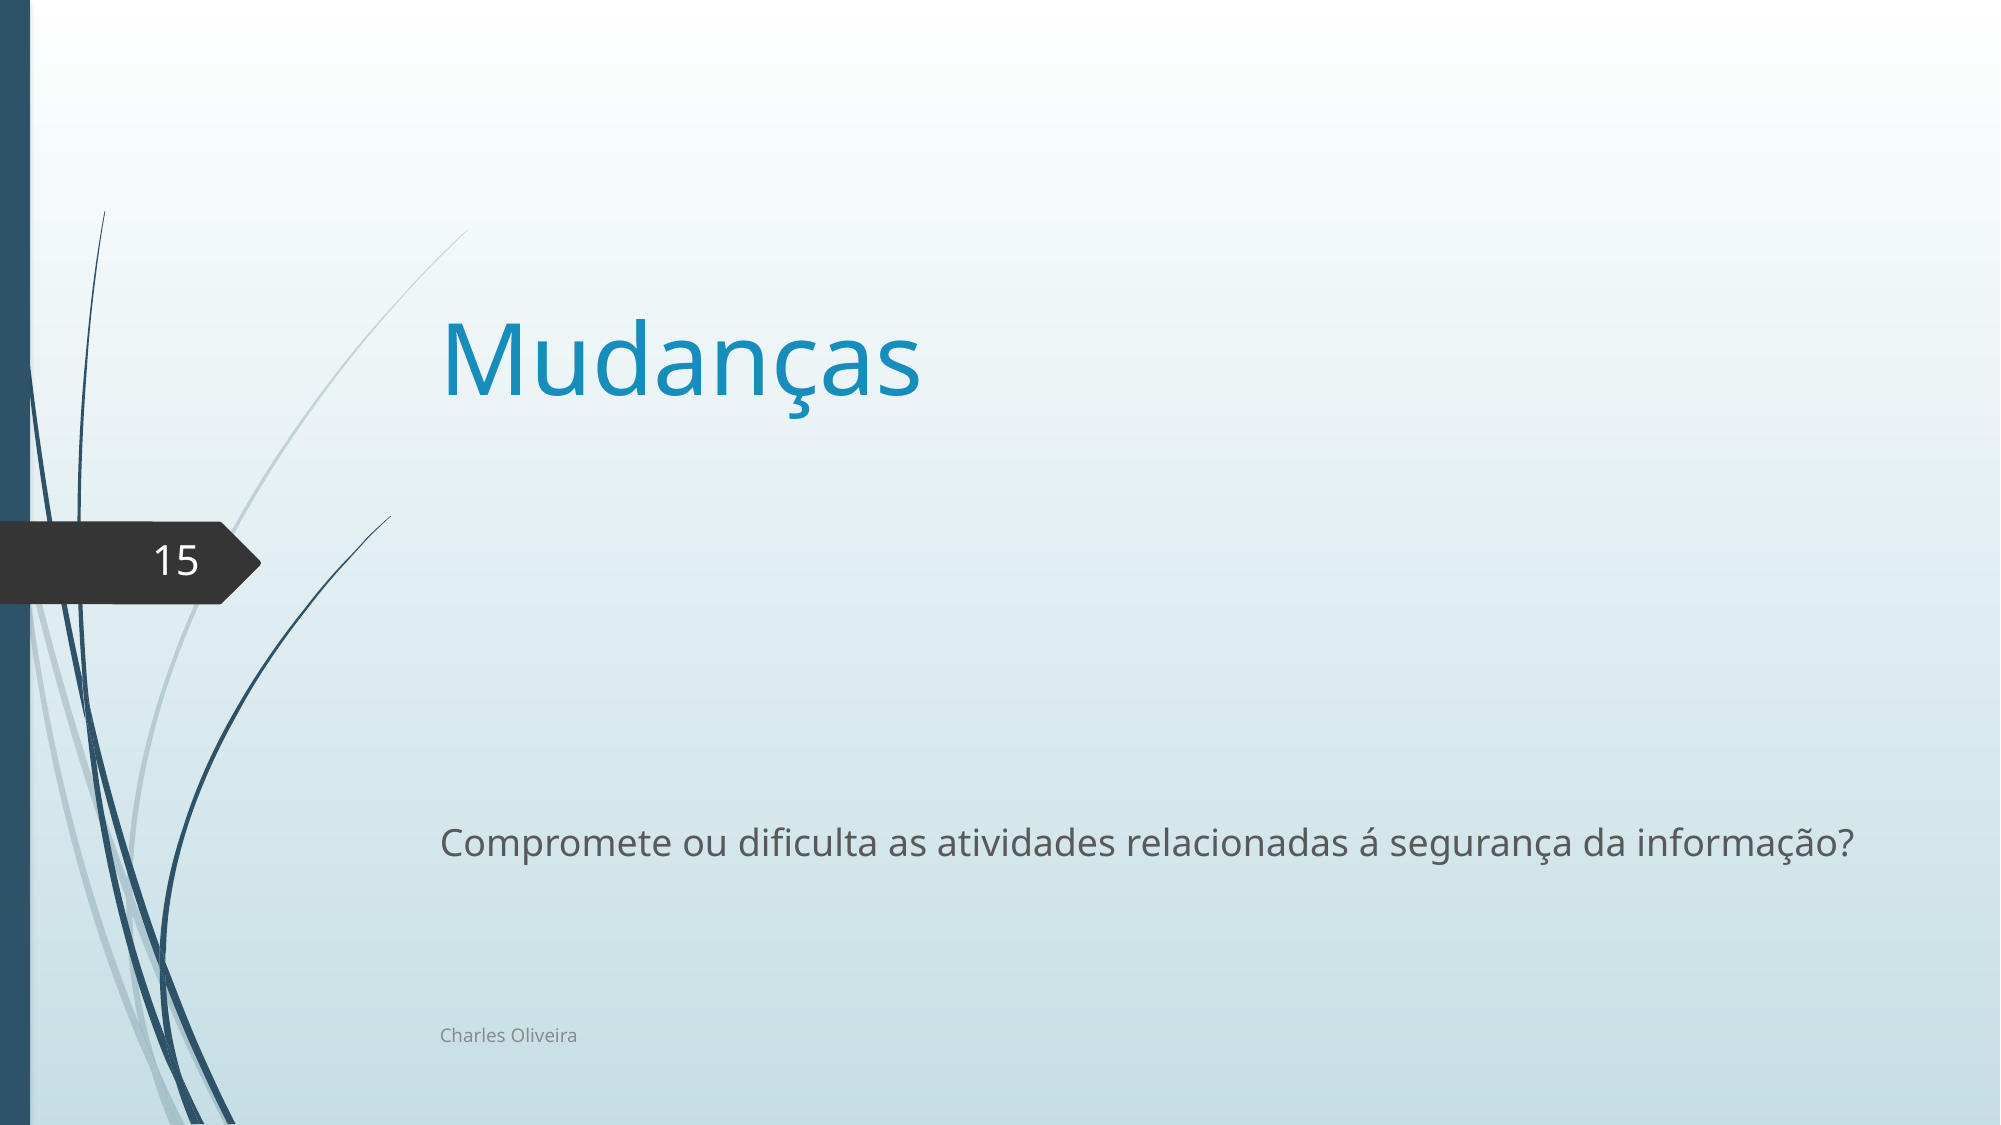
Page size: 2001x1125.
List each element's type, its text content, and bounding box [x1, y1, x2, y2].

slide_number 15 [87, 532, 216, 592]
list Compromete ou dificulta as atividades relacionadas á segurança da informação? [424, 714, 1888, 970]
footer Charles Oliveira [424, 1006, 1675, 1067]
title Mudanças [424, 99, 1888, 612]
